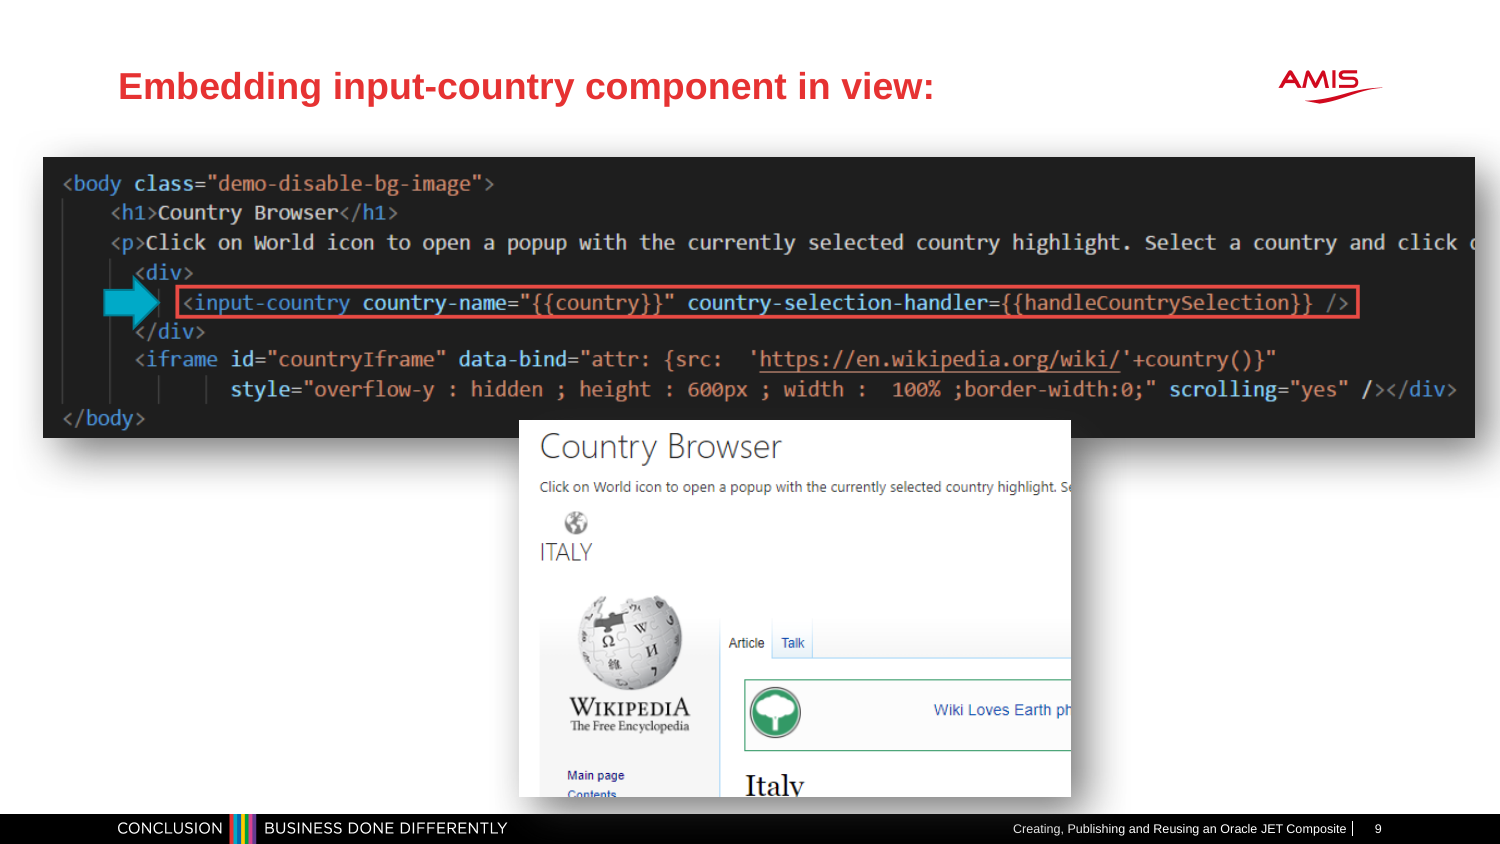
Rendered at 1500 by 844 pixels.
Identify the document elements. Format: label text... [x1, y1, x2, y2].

footer Creating, Publishing and Reusing an Oracle JET Composite [1089, 820, 1347, 839]
picture [43, 157, 1475, 801]
slide_number 9 [1358, 820, 1382, 839]
picture [0, 814, 236, 844]
title Embedding input-country component in view: [118, 47, 1205, 130]
picture [239, 814, 1500, 844]
picture [1205, 58, 1388, 106]
